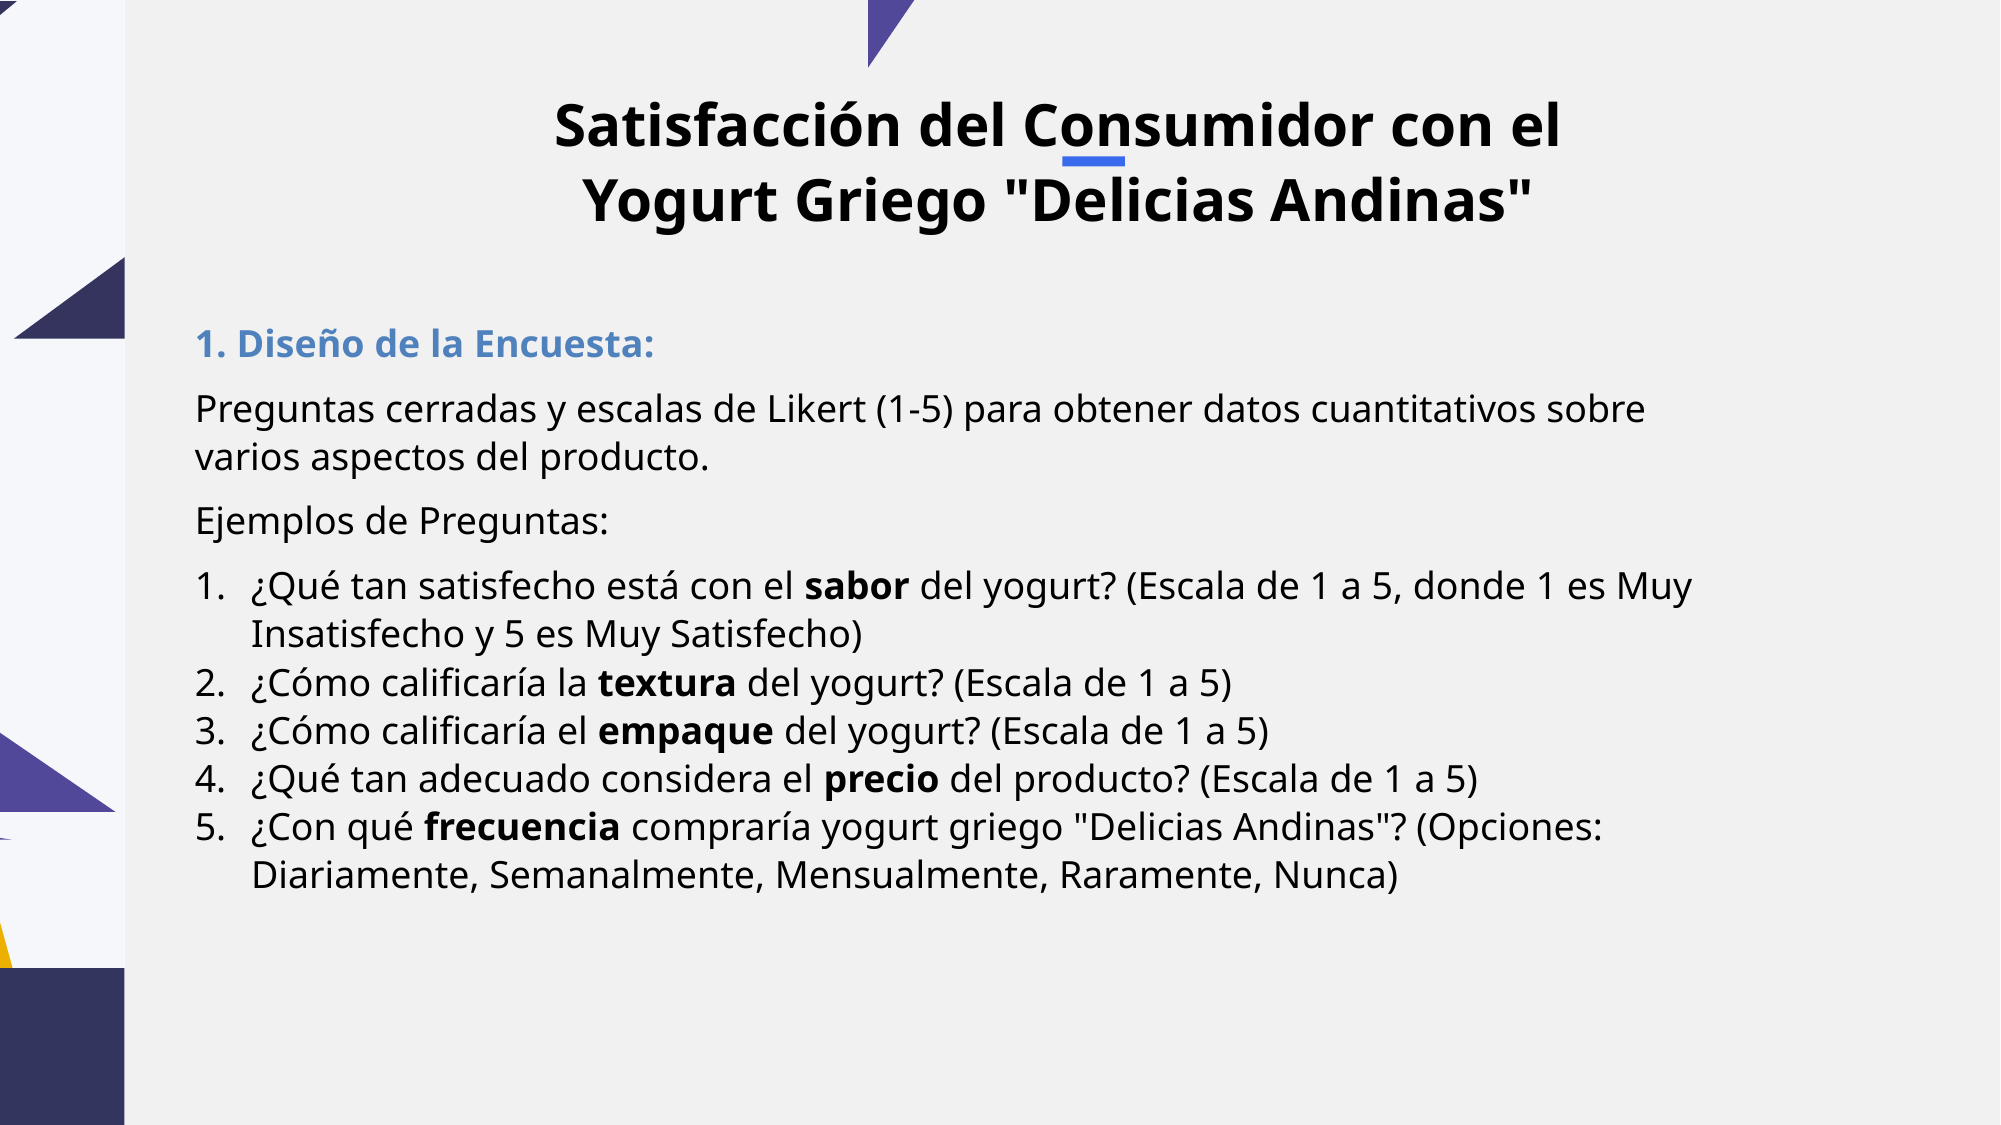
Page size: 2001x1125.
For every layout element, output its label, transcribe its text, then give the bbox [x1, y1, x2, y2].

text_box Satisfacción del Consumidor con el Yogurt Griego "Delicias Andinas" [524, 76, 1592, 241]
text_box 1. Diseño de la Encuesta: Preguntas cerradas y escalas de Likert (1-5) para obtener datos cuantitativos sobre varios aspectos del producto. Ejemplos de Preguntas: ¿Qué tan satisfecho está con el sabor del yogurt? (Escala de 1 a 5, donde 1 es Muy Insatisfecho y 5 es Muy Satisfecho) ¿Cómo calificaría la textura del yogurt? (Escala de 1 a 5) ¿Cómo calificaría el empaque del yogurt? (Escala de 1 a 5) ¿Qué tan adecuado considera el precio del producto? (Escala de 1 a 5) ¿Con qué frecuencia compraría yogurt griego "Delicias Andinas"? (Opciones: Diariamente, Semanalmente, Mensualmente, Raramente, Nunca) [179, 309, 1769, 904]
